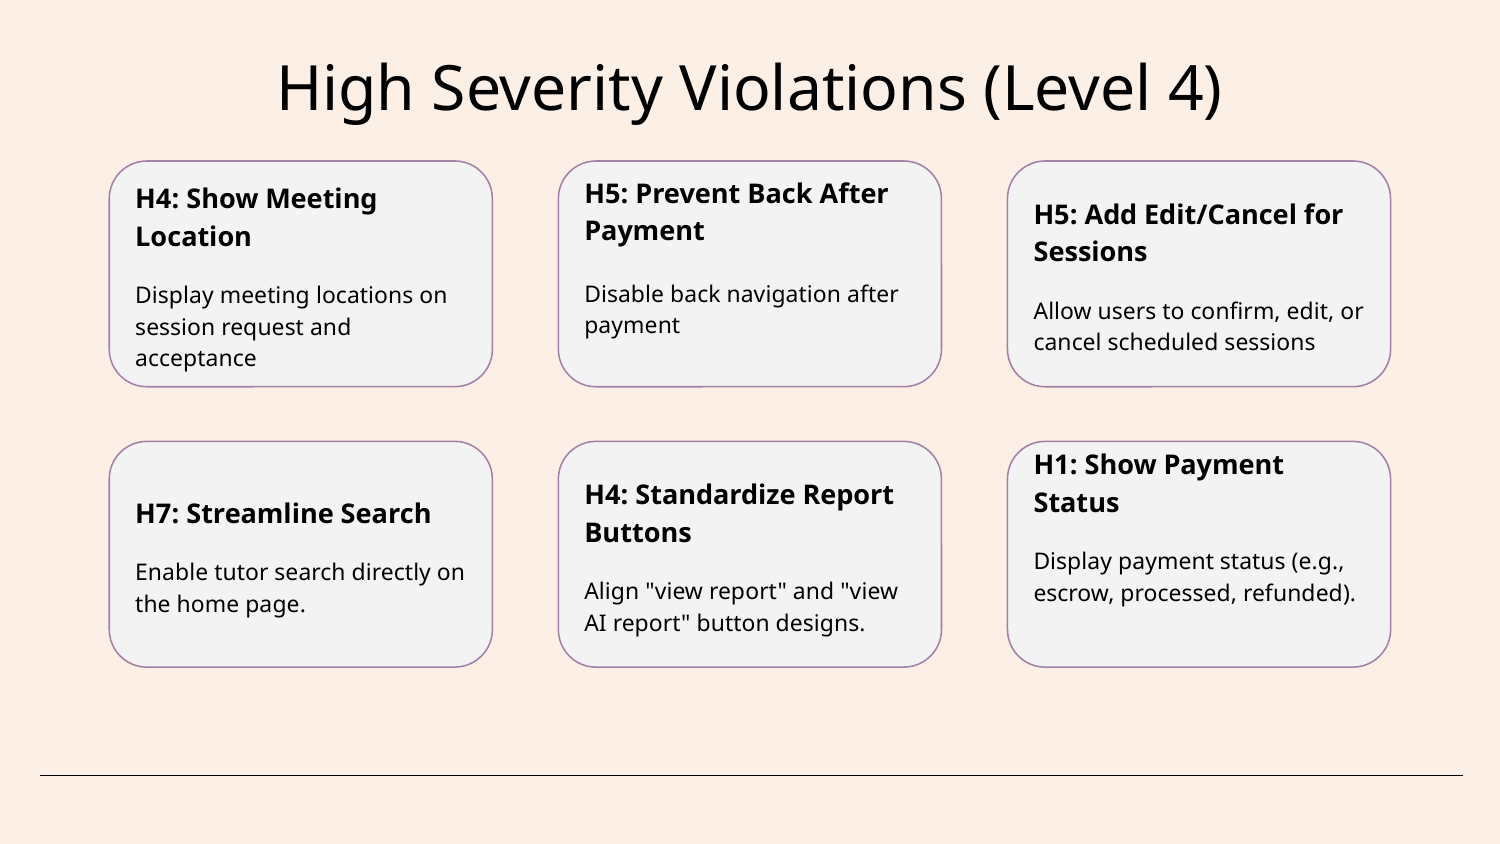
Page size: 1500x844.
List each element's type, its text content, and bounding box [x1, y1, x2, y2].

text_box H7: Streamline Search Enable tutor search directly on the home page. [109, 441, 493, 668]
text_box H4: Standardize Report Buttons Align "view report" and "view AI report" button designs. [558, 441, 942, 668]
text_box H1: Show Payment Status Display payment status (e.g., escrow, processed, refunded). [1007, 441, 1391, 668]
text_box H5: Add Edit/Cancel for Sessions Allow users to confirm, edit, or cancel scheduled sessions [1007, 160, 1391, 387]
text_box H5: Prevent Back After Payment Disable back navigation after payment [558, 160, 942, 387]
text_box H4: Show Meeting Location Display meeting locations on session request and acceptance [109, 160, 493, 387]
title High Severity Violations (Level 4) [109, 41, 1391, 237]
